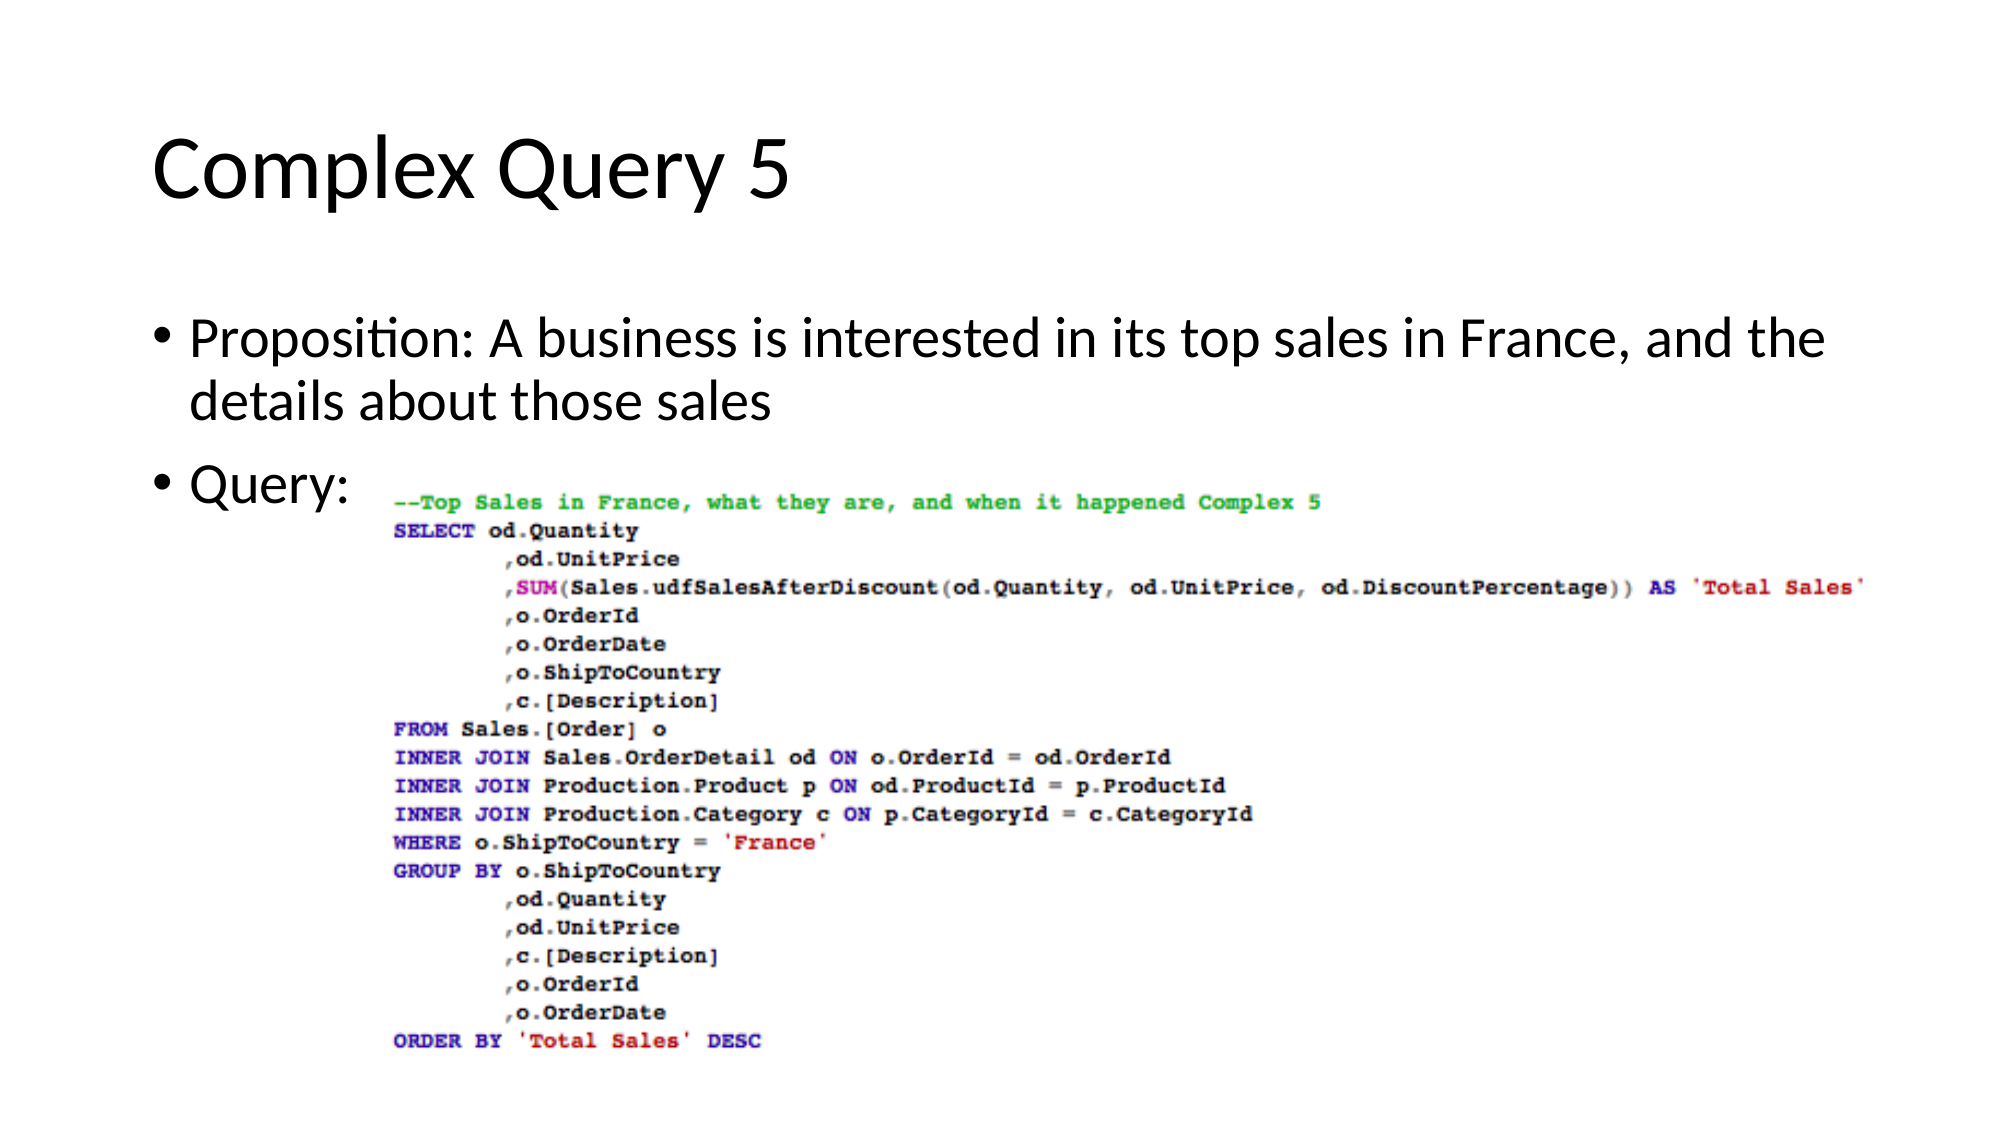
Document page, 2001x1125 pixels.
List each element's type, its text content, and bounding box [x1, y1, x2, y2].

title Complex Query 5 [137, 59, 1863, 278]
picture [382, 477, 1922, 1070]
list Proposition: A business is interested in its top sales in France, and the details about those sales Query: [137, 299, 1941, 1014]
